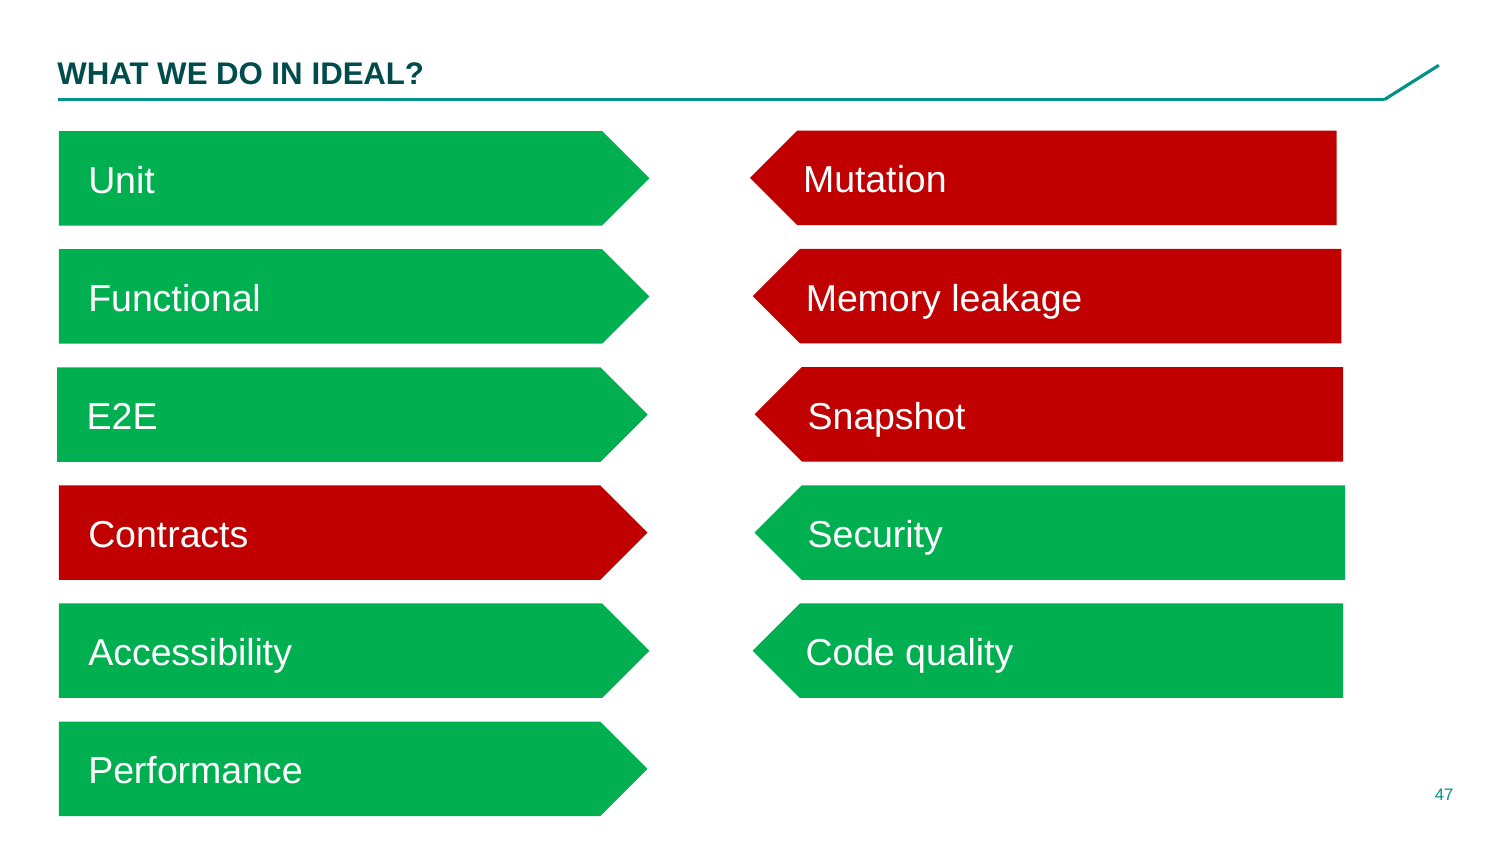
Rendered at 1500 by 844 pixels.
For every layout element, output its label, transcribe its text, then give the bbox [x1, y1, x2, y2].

text_box Performance [57, 720, 649, 818]
text_box Code quality [751, 602, 1345, 700]
text_box Unit [57, 130, 651, 227]
text_box Security [753, 484, 1347, 581]
list What we do in Ideal? [57, 57, 1442, 93]
text_box Snapshot [753, 366, 1345, 463]
text_box Contracts [57, 484, 649, 581]
text_box Memory leakage [751, 247, 1343, 345]
text_box E2E [56, 366, 650, 463]
text_box Accessibility [57, 602, 651, 700]
text_box Functional [57, 248, 651, 345]
text_box Mutation [748, 129, 1338, 227]
